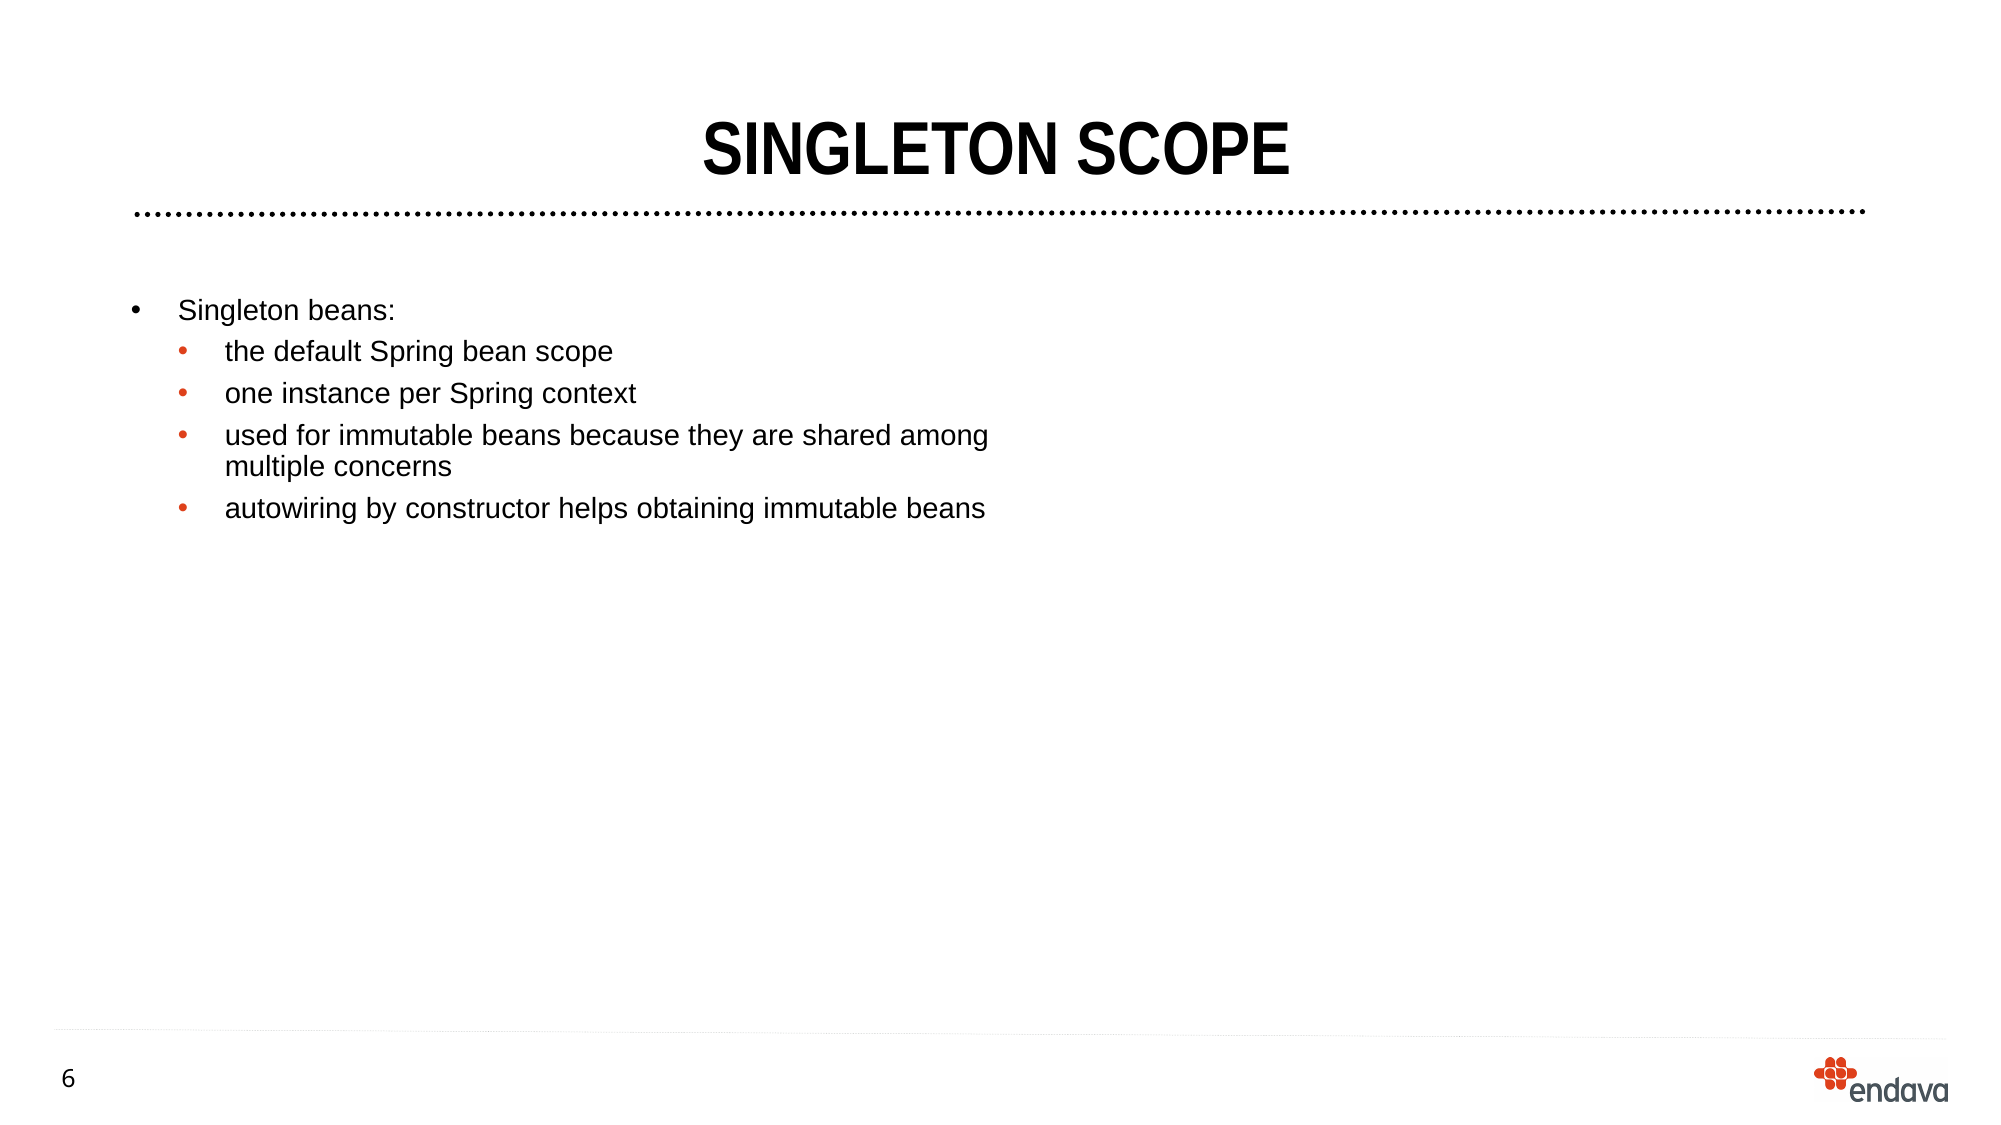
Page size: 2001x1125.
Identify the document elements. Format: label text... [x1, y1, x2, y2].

picture [1814, 1057, 1948, 1102]
title Singleton scope [198, 26, 1812, 195]
list Singleton beans: the default Spring bean scope one instance per Spring context used for immutable beans because they are shared among multiple concerns autowiring by constructor helps obtaining immutable beans [130, 228, 1058, 706]
